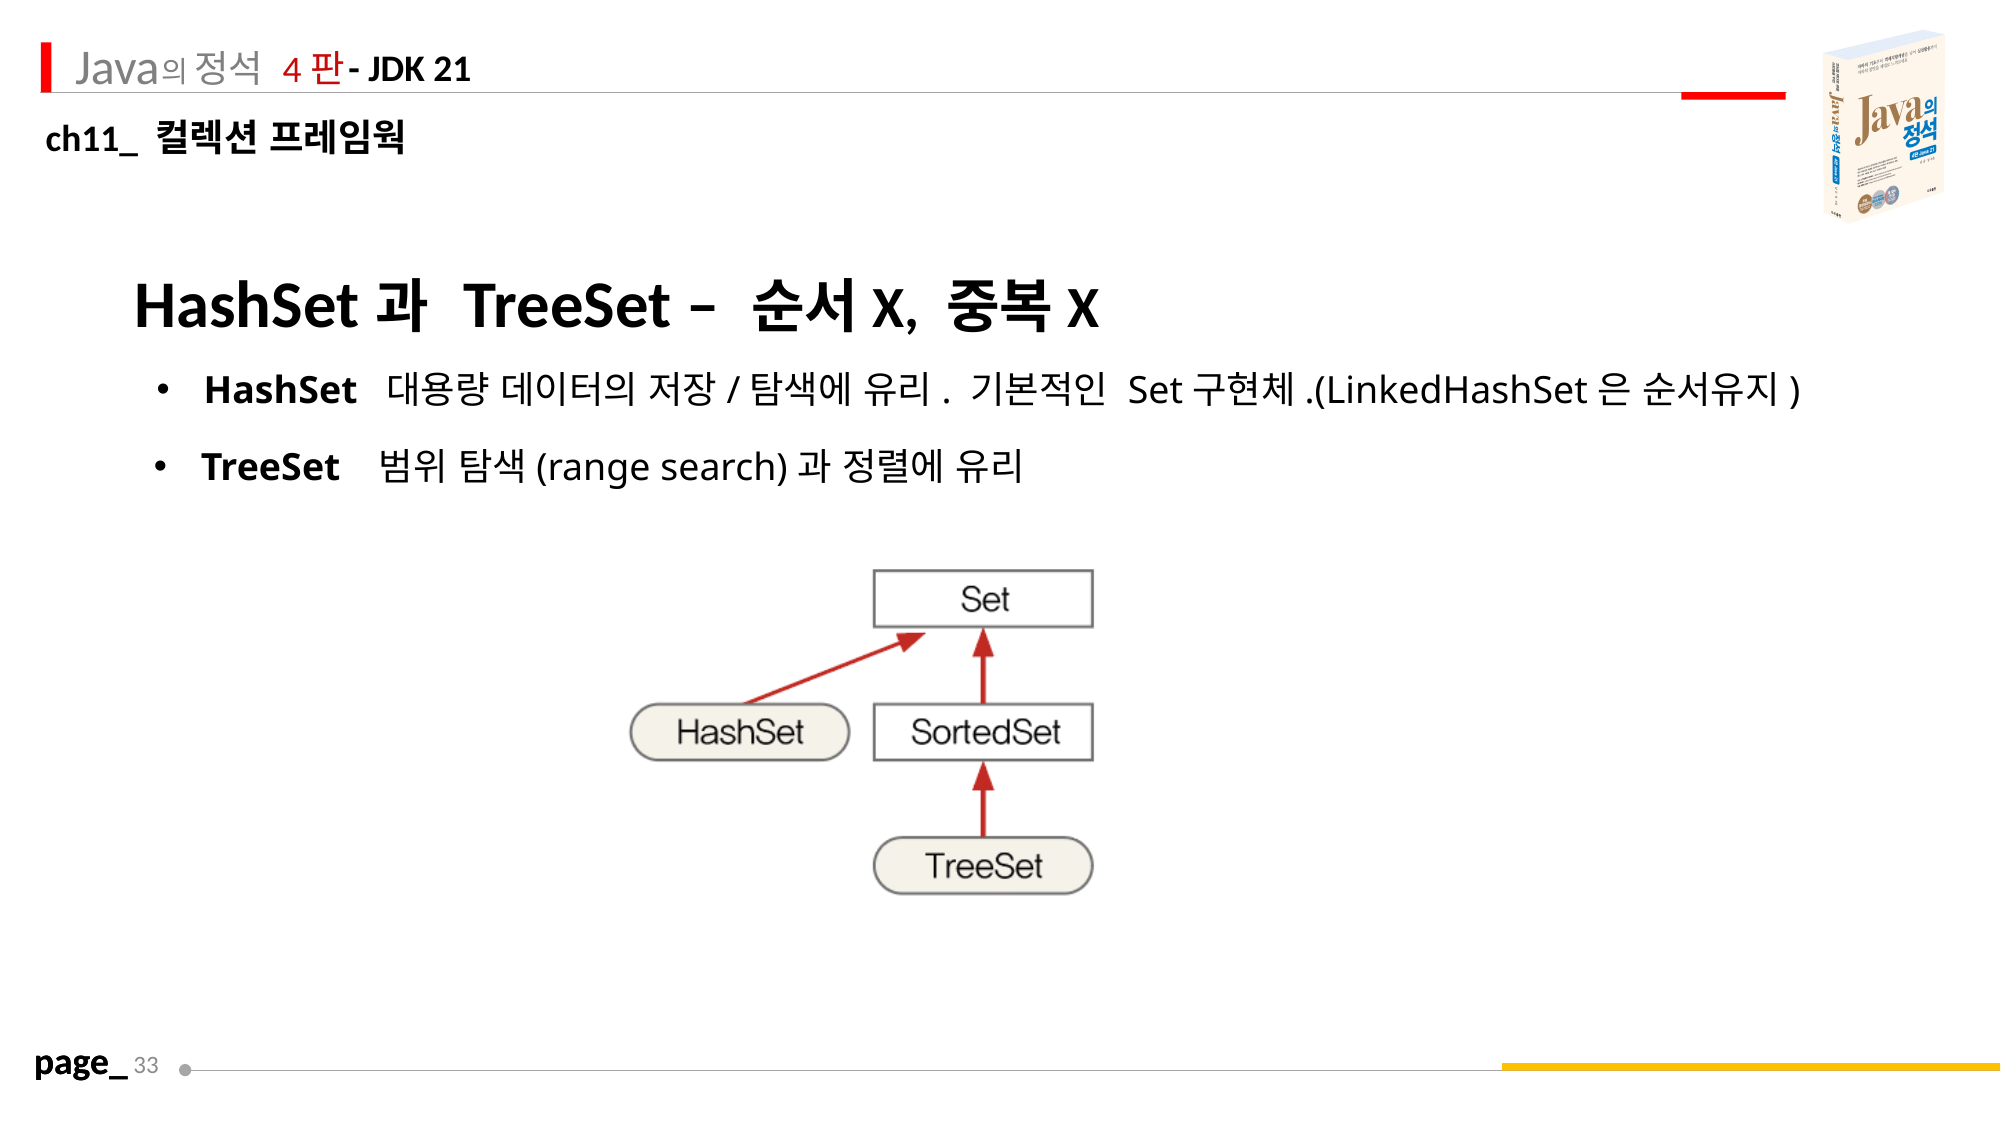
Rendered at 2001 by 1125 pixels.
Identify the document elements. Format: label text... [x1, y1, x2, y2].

picture [1819, 26, 1950, 228]
text_box HashSet 대용량 데이터의 저장/탐색에 유리. 기본적인 Set구현체.(LinkedHashSet은 순서유지) [141, 358, 2000, 419]
slide_number 33 [106, 1033, 174, 1094]
picture [608, 539, 1130, 915]
text_box HashSet과 TreeSet – 순서X, 중복X [119, 253, 1952, 348]
text_box TreeSet 범위 탐색(range search)과 정렬에 유리 [139, 435, 1853, 496]
text_box page_ [19, 1030, 145, 1090]
